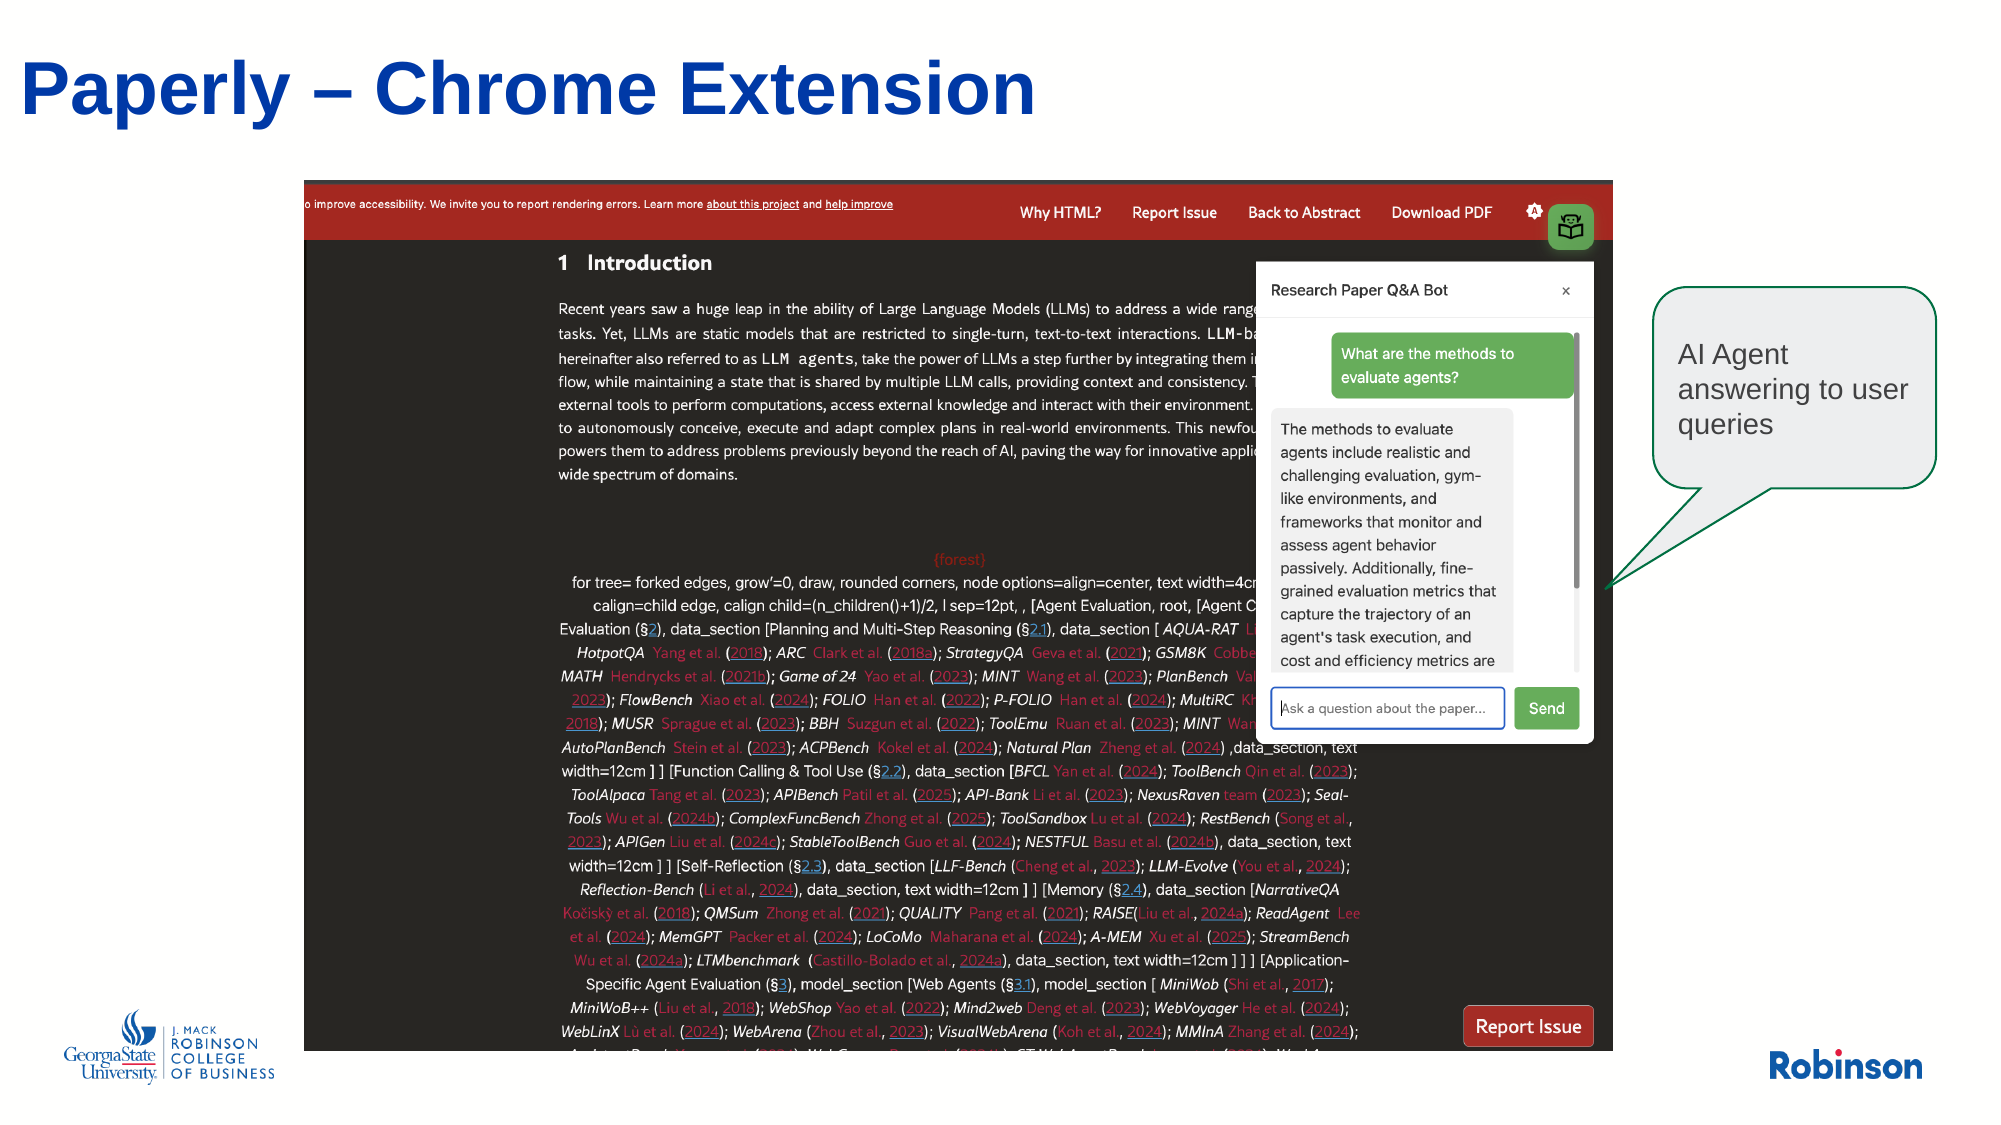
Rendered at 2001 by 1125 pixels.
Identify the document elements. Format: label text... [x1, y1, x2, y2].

picture [304, 180, 1613, 1051]
title Paperly – Chrome Extension [20, 49, 1896, 132]
text_box AI Agent answering to user queries [1613, 286, 1938, 586]
picture [64, 1009, 274, 1085]
picture [1770, 1049, 1922, 1079]
